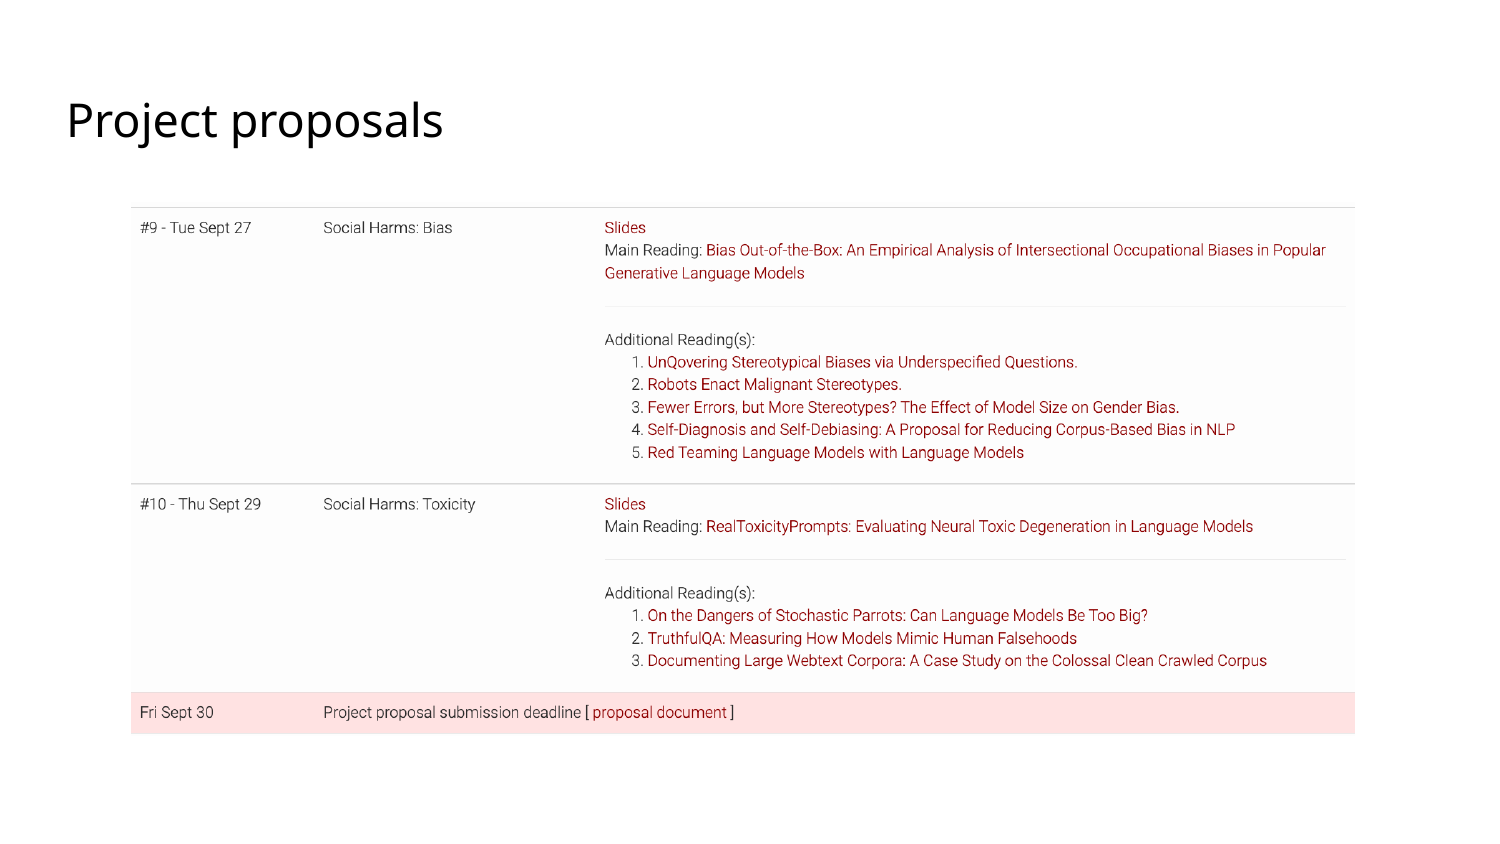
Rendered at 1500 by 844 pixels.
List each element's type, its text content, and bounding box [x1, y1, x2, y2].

picture [118, 202, 1358, 736]
title Project proposals [51, 72, 1449, 167]
